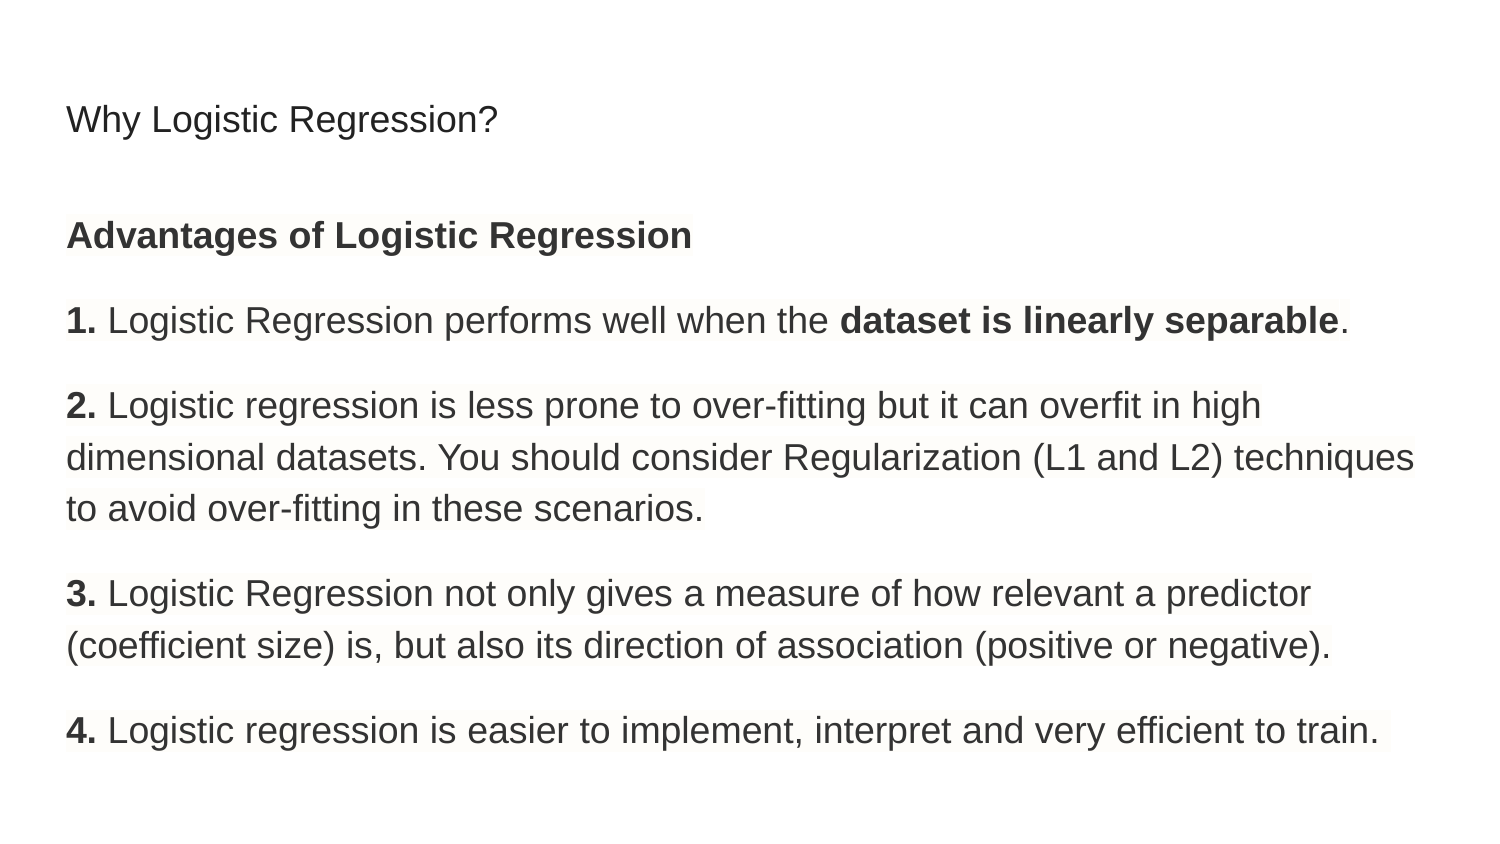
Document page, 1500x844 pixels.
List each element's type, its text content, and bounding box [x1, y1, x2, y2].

title Why Logistic Regression? [51, 72, 1449, 167]
list Advantages of Logistic Regression 1. Logistic Regression performs well when the dataset is linearly separable. 2. Logistic regression is less prone to over-fitting but it can overfit in high dimensional datasets. You should consider Regularization (L1 and L2) techniques to avoid over-fitting in these scenarios. 3. Logistic Regression not only gives a measure of how relevant a predictor (coefficient size) is, but also its direction of association (positive or negative). 4. Logistic regression is easier to implement, interpret and very efficient to train. [51, 189, 1449, 750]
